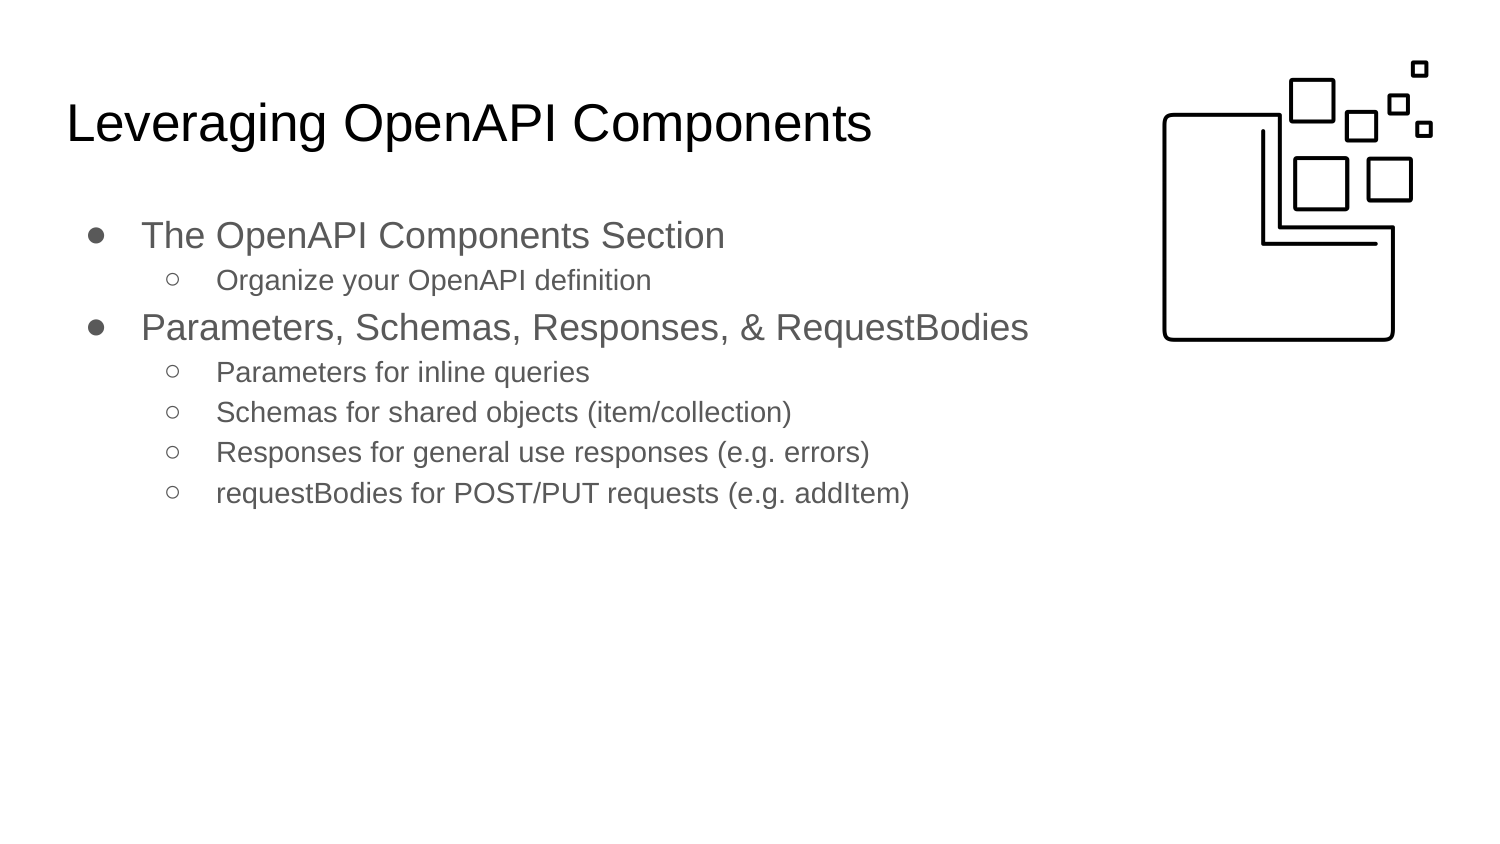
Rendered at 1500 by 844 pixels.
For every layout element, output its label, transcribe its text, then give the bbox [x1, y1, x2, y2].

list The OpenAPI Components Section Organize your OpenAPI definition Parameters, Schemas, Responses, & RequestBodies Parameters for inline queries Schemas for shared objects (item/collection) Responses for general use responses (e.g. errors) requestBodies for POST/PUT requests (e.g. addItem) [51, 189, 1449, 750]
picture [1145, 49, 1450, 354]
title Leveraging OpenAPI Components [51, 72, 1140, 167]
